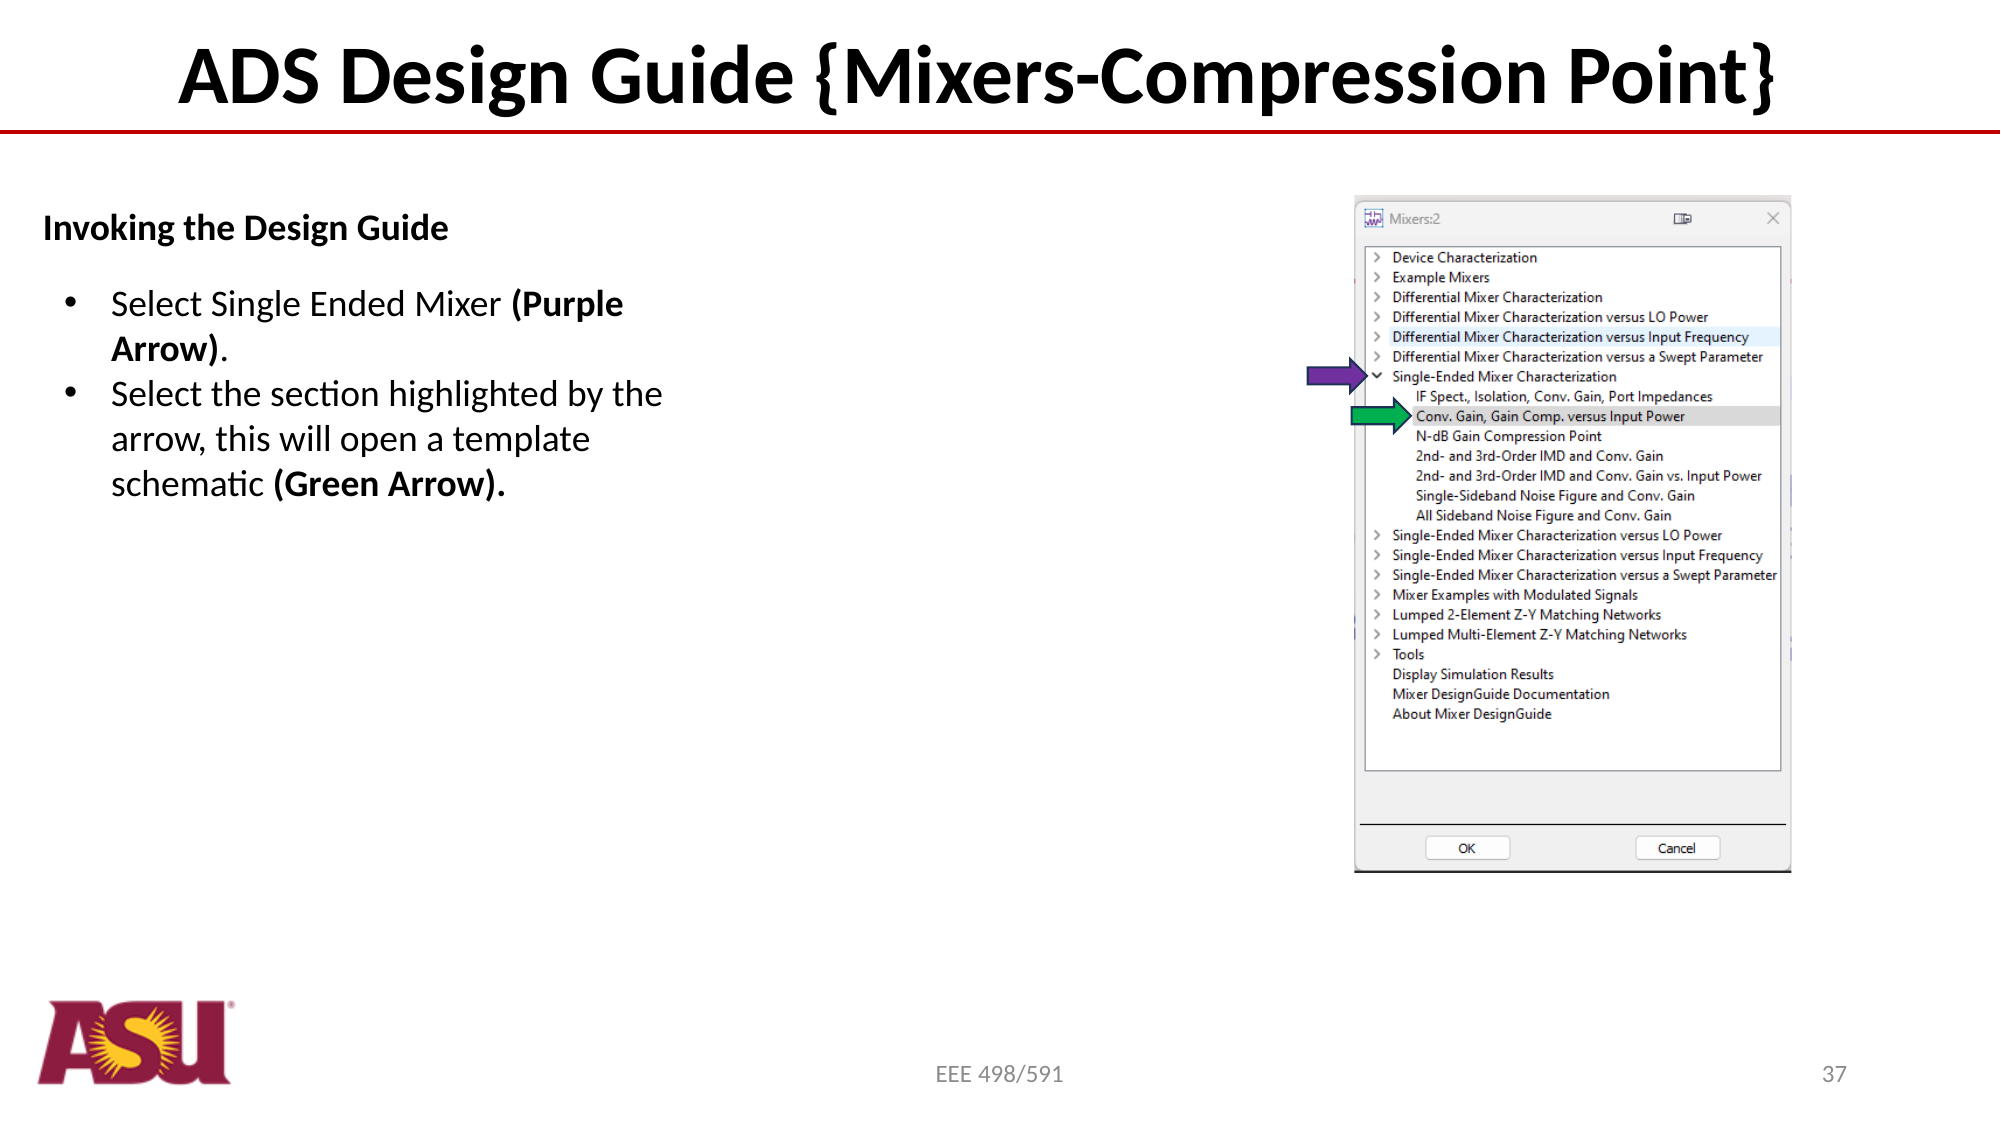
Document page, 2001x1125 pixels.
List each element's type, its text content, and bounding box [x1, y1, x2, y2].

text_box Invoking the Design Guide [28, 195, 482, 255]
picture [1354, 195, 1792, 873]
text_box Select Single Ended Mixer (Purple Arrow). Select the section highlighted by the arrow, this will open a template schematic (Green Arrow). [49, 271, 752, 512]
text_box ADS Design Guide {Mixers-Compression Point} [163, 12, 1794, 128]
text_box [1306, 356, 1354, 396]
picture [29, 990, 246, 1095]
footer EEE 498/591 [662, 1042, 1338, 1103]
text_box [1350, 406, 1354, 426]
slide_number 37 [1412, 1042, 1863, 1103]
